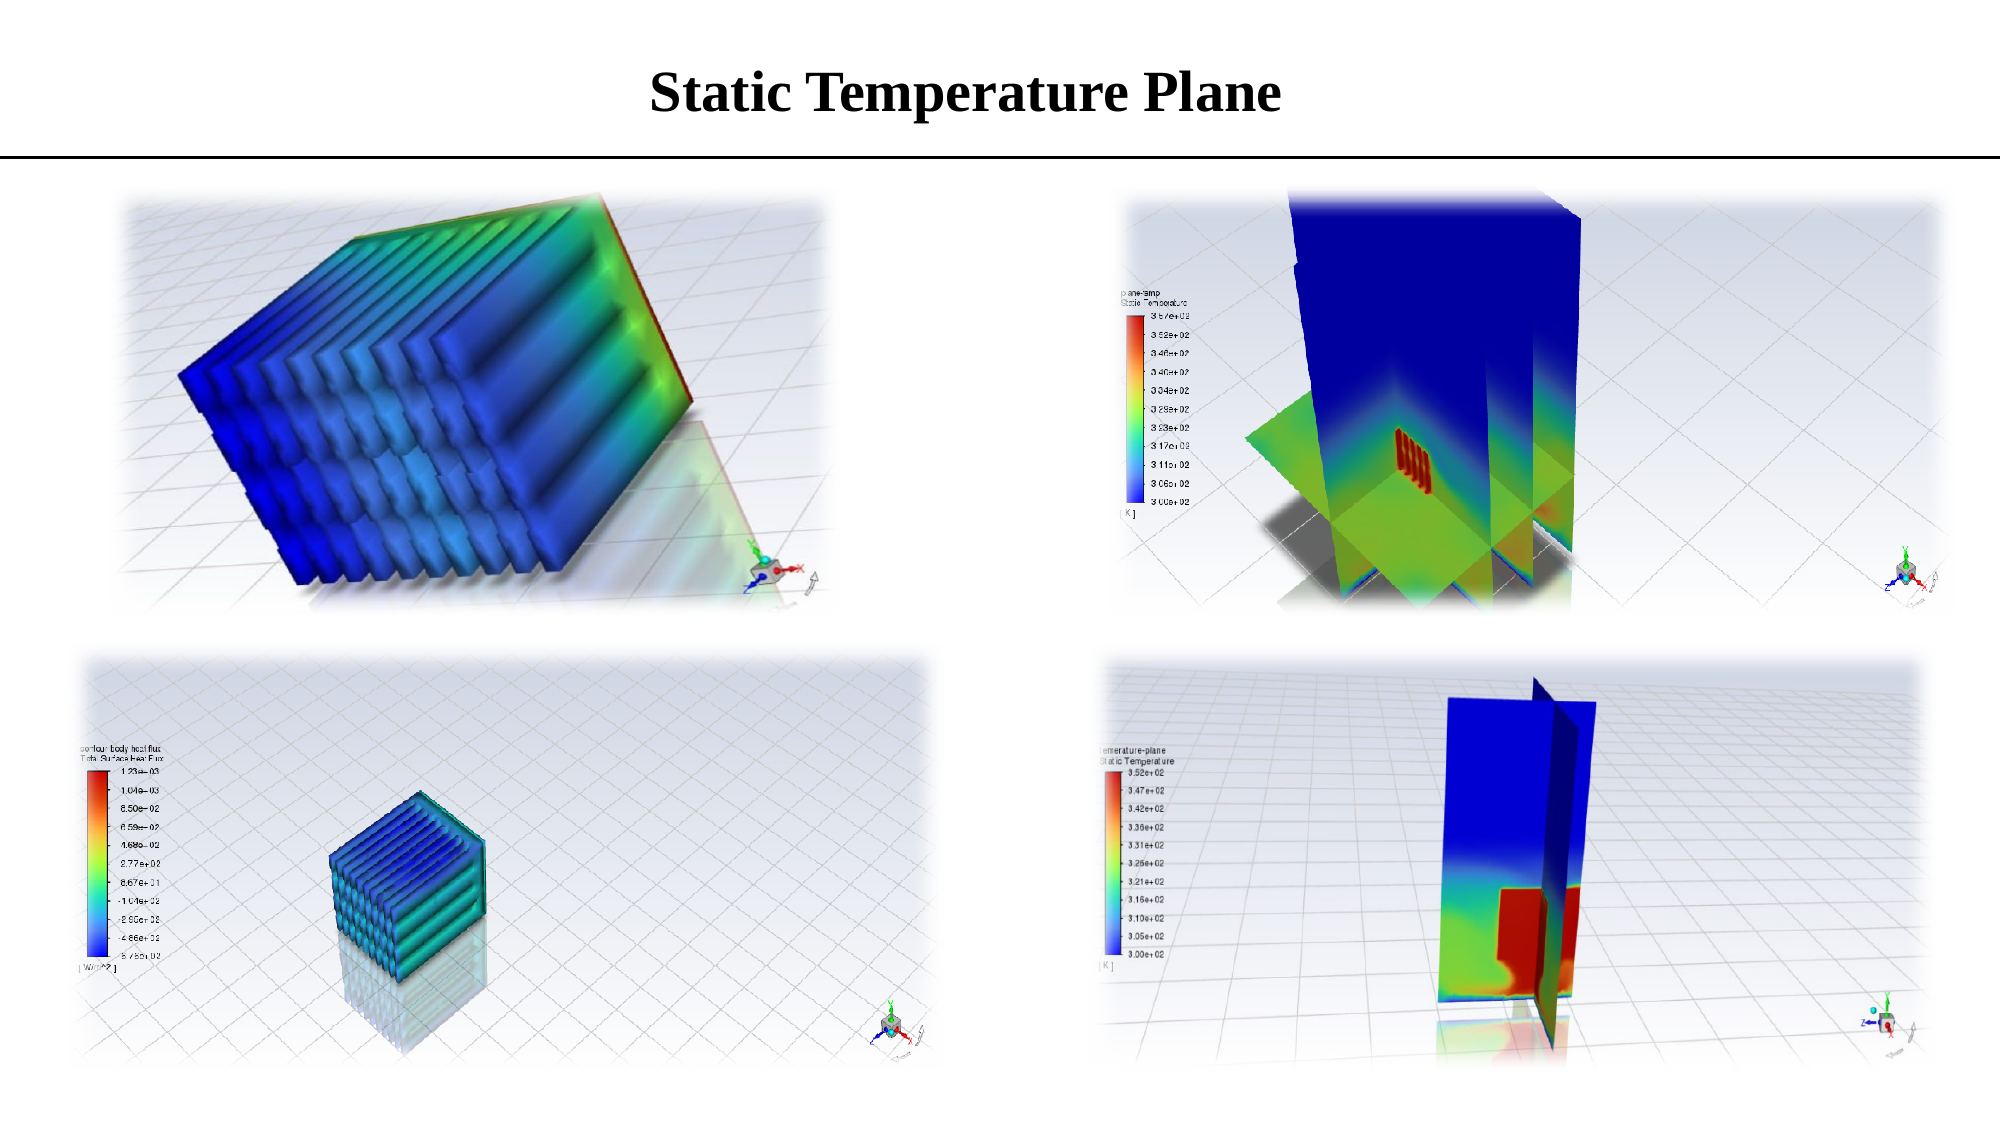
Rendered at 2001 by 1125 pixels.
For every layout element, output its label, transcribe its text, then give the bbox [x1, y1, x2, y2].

picture [108, 184, 841, 617]
text_box Static Temperature Plane [528, 41, 1404, 131]
picture [68, 642, 944, 1071]
picture [1089, 643, 1937, 1072]
picture [1109, 184, 1956, 617]
